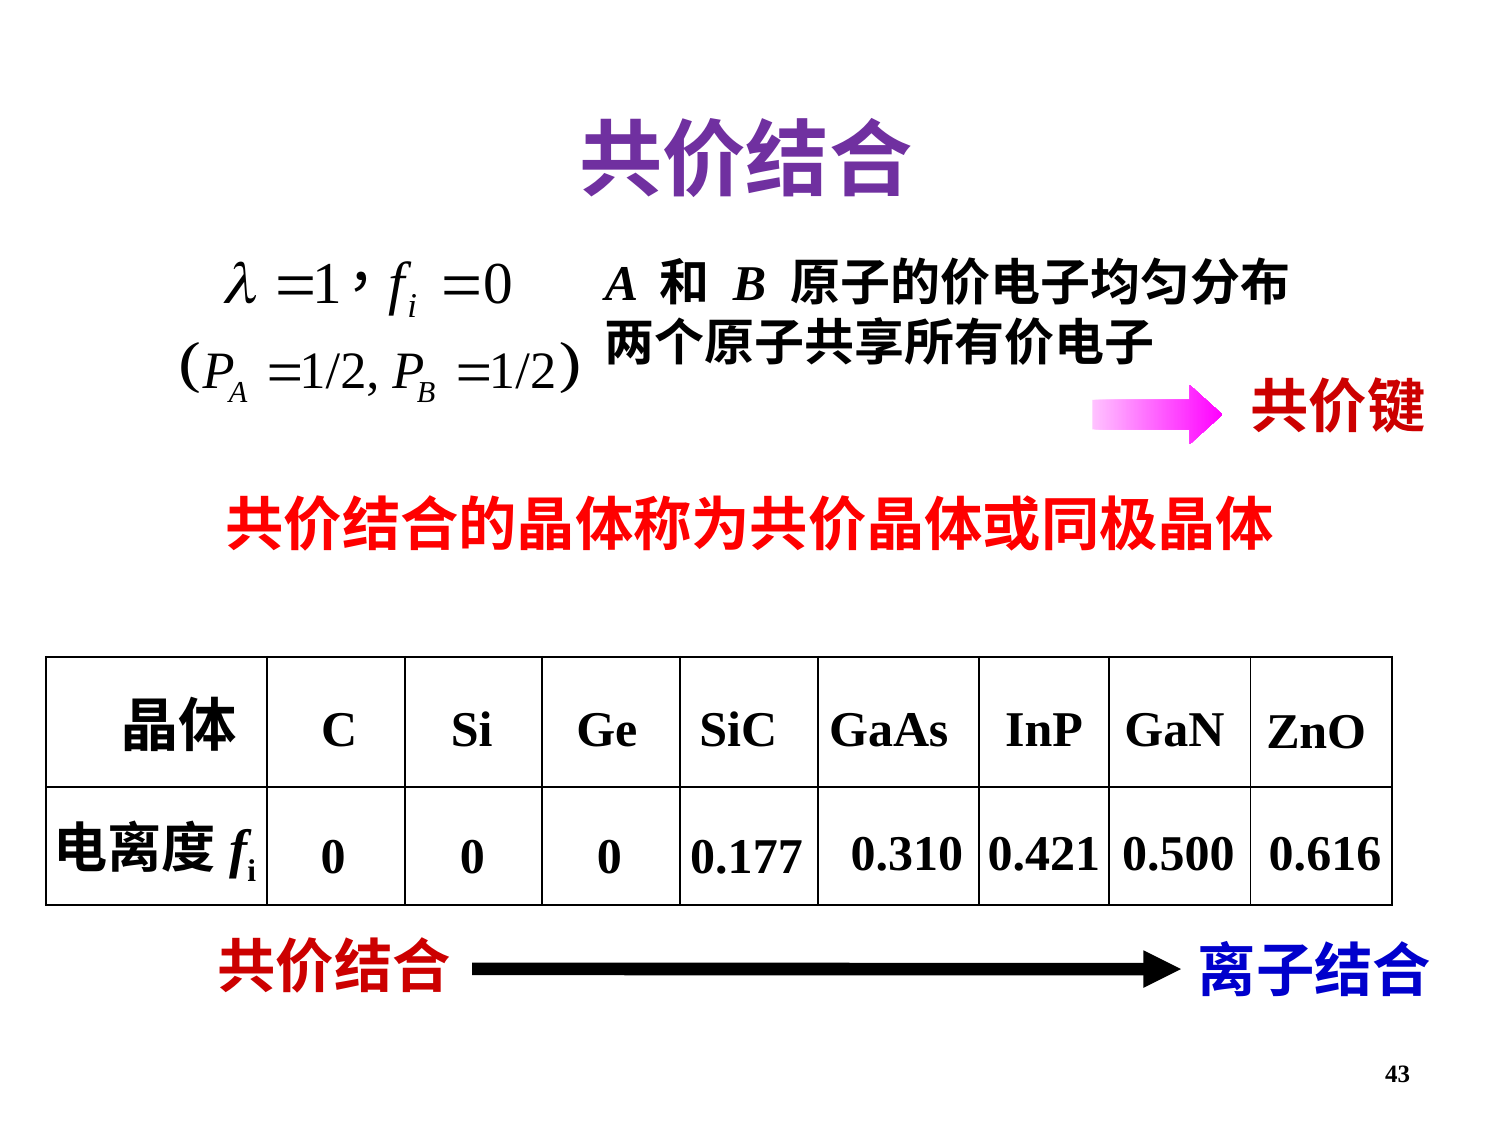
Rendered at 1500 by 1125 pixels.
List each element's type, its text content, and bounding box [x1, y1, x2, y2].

table_header [406, 658, 541, 786]
table_cell [543, 788, 679, 904]
slide_number 43 [1074, 1042, 1425, 1103]
text_box GaN [1109, 688, 1240, 764]
text_box 电离度fi [38, 806, 271, 895]
text_box ZnO [1251, 690, 1382, 766]
text_box 0 [445, 816, 500, 892]
table_cell [1110, 888, 1250, 904]
table_cell [1110, 788, 1250, 812]
table_header [1251, 658, 1391, 786]
table_cell [268, 788, 404, 904]
text_box 0.310 [835, 812, 972, 888]
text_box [1092, 361, 1443, 448]
table_cell [47, 788, 266, 806]
text_box 0.616 [1254, 812, 1397, 888]
text_box 共价结合的晶体称为共价晶体或同极晶体 [210, 479, 1290, 565]
table_header [681, 658, 817, 786]
text_box 0.500 [1107, 812, 1250, 888]
text_box GaAs [814, 688, 964, 764]
table_header [268, 658, 404, 786]
table_cell [980, 888, 1108, 904]
table_cell [980, 788, 1108, 812]
table_header [47, 658, 266, 786]
text_box SiC [684, 688, 793, 764]
table_cell [406, 788, 541, 904]
text_box Si [436, 688, 508, 764]
table_header [543, 658, 679, 786]
text_box 0 [582, 816, 637, 892]
text_box Ge [561, 688, 653, 764]
title 共价结合 [171, 31, 1322, 282]
text_box [472, 962, 1181, 976]
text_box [172, 243, 1300, 420]
table_cell [819, 788, 978, 904]
text_box 共价结合 [202, 921, 466, 1007]
table_header [1110, 658, 1250, 786]
table_header [819, 658, 978, 786]
text_box 0.421 [972, 812, 1107, 888]
table_header [980, 658, 1108, 786]
text_box InP [990, 688, 1098, 764]
text_box 0.177 [675, 816, 818, 892]
text_box 0 [305, 816, 361, 891]
table_cell [681, 892, 817, 904]
text_box C [306, 688, 372, 764]
text_box 晶体 [106, 680, 253, 766]
table_cell [681, 788, 817, 816]
table_cell [1251, 788, 1391, 904]
text_box 离子结合 [1183, 926, 1446, 1011]
table_cell [47, 895, 266, 904]
